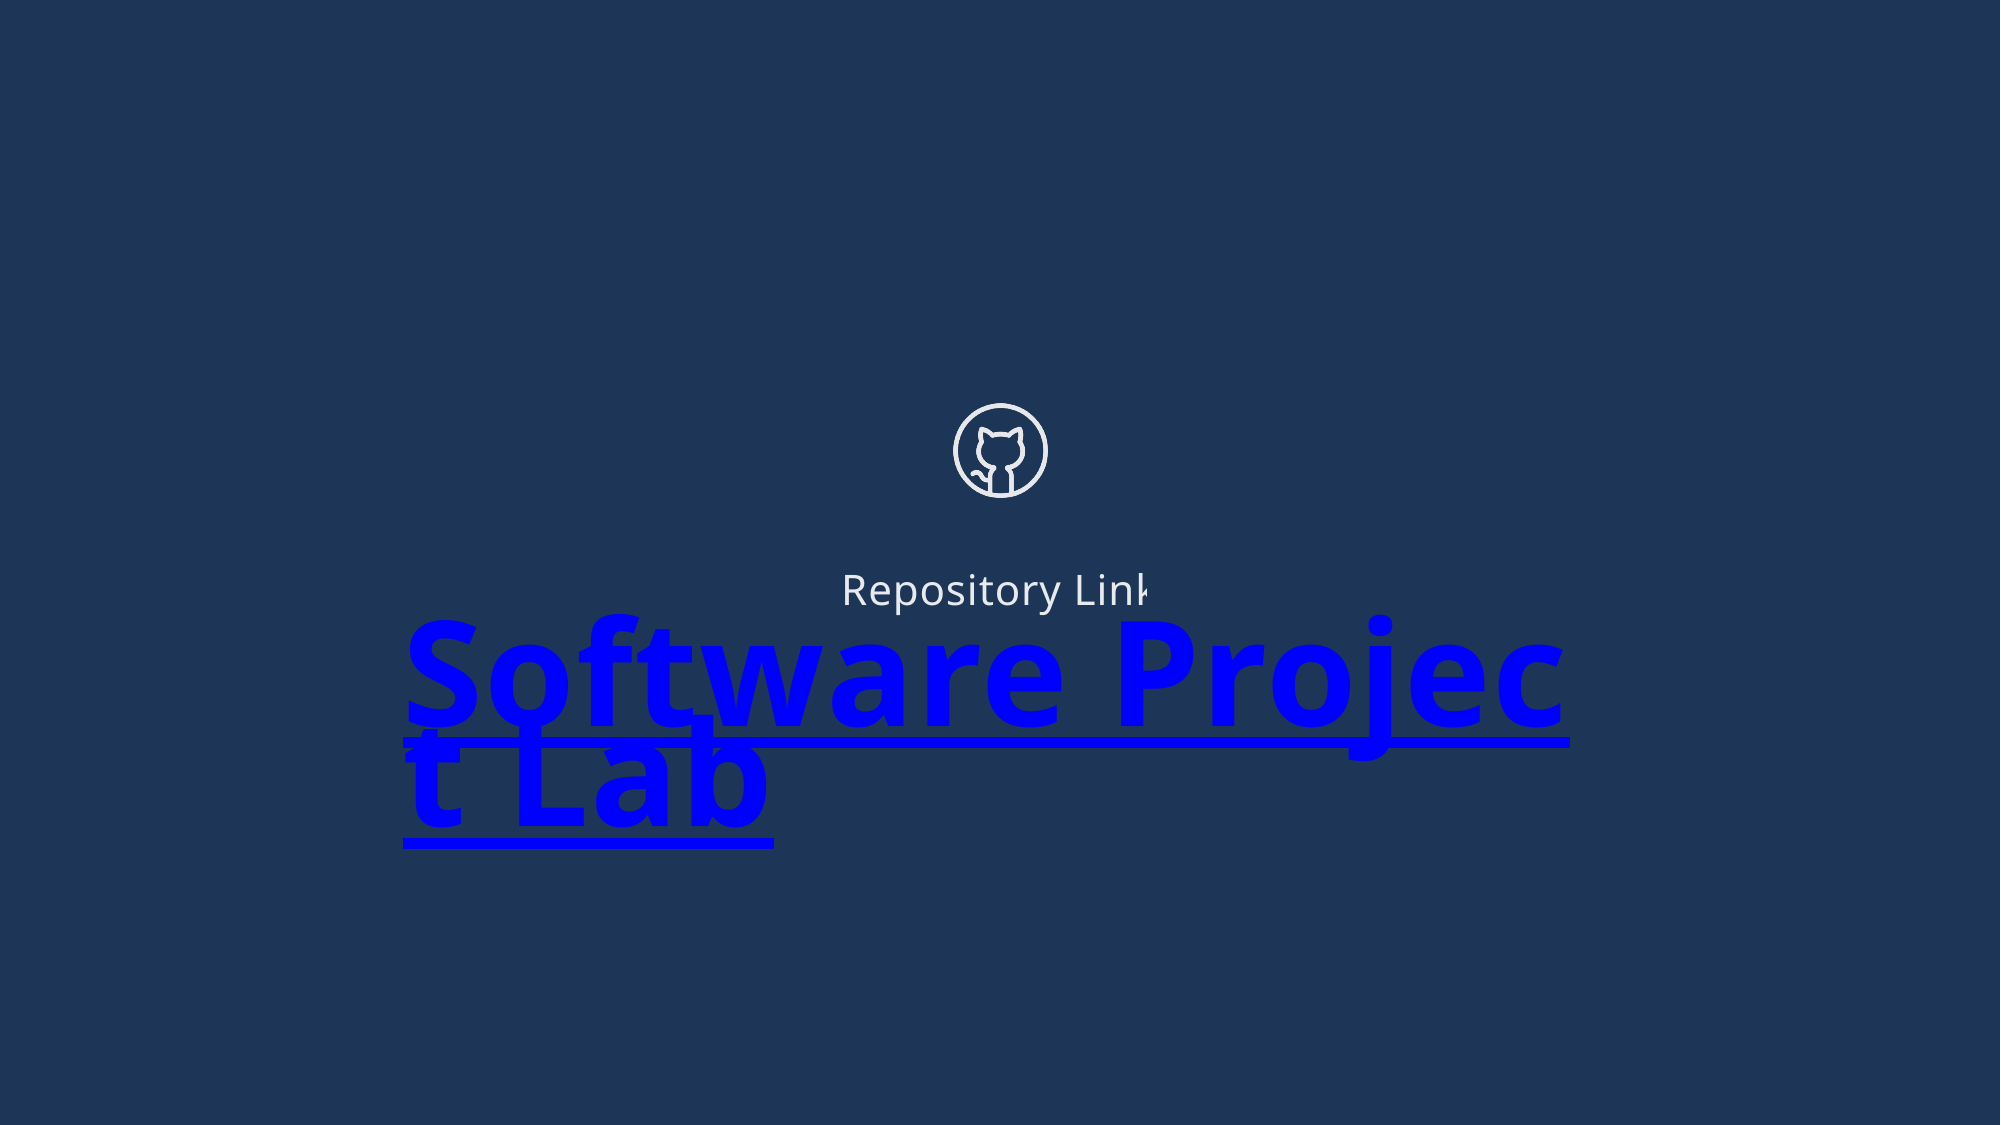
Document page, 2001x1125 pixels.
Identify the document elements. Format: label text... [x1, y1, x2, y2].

text_box Repository Link [402, 563, 1597, 614]
text_box Software Project Lab [402, 625, 1597, 779]
picture [953, 403, 1048, 498]
